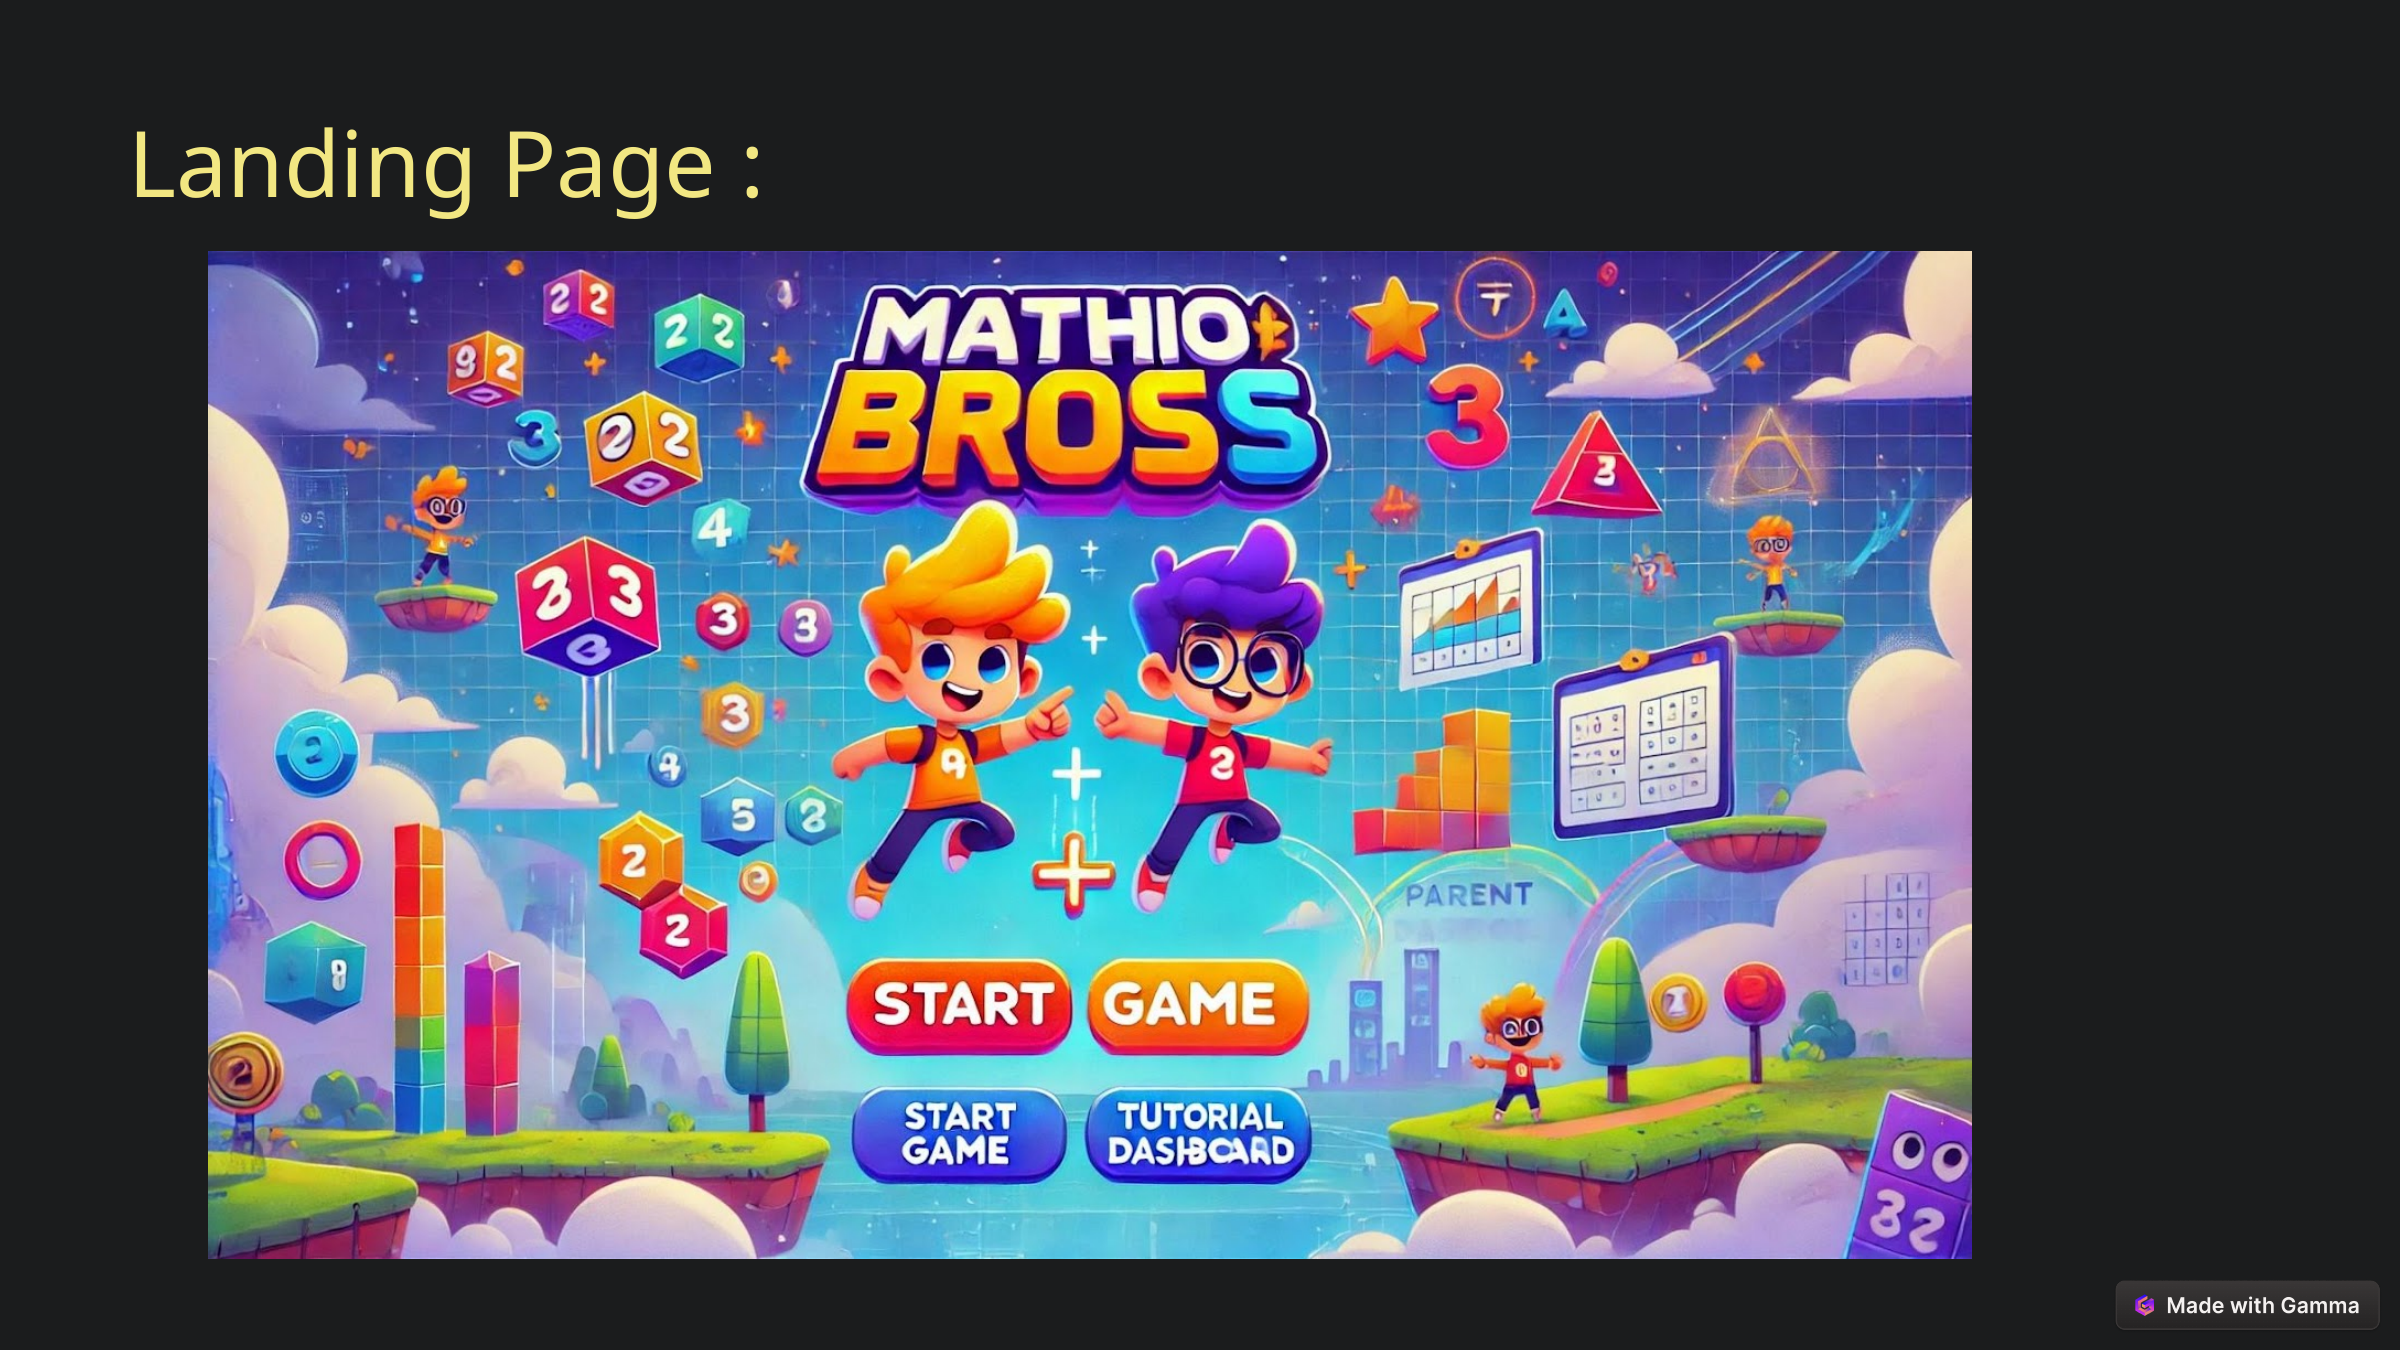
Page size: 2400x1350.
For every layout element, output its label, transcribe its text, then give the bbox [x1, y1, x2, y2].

text_box Landing Page : [128, 101, 1687, 216]
picture [208, 251, 1972, 1259]
picture [2106, 1271, 2389, 1339]
